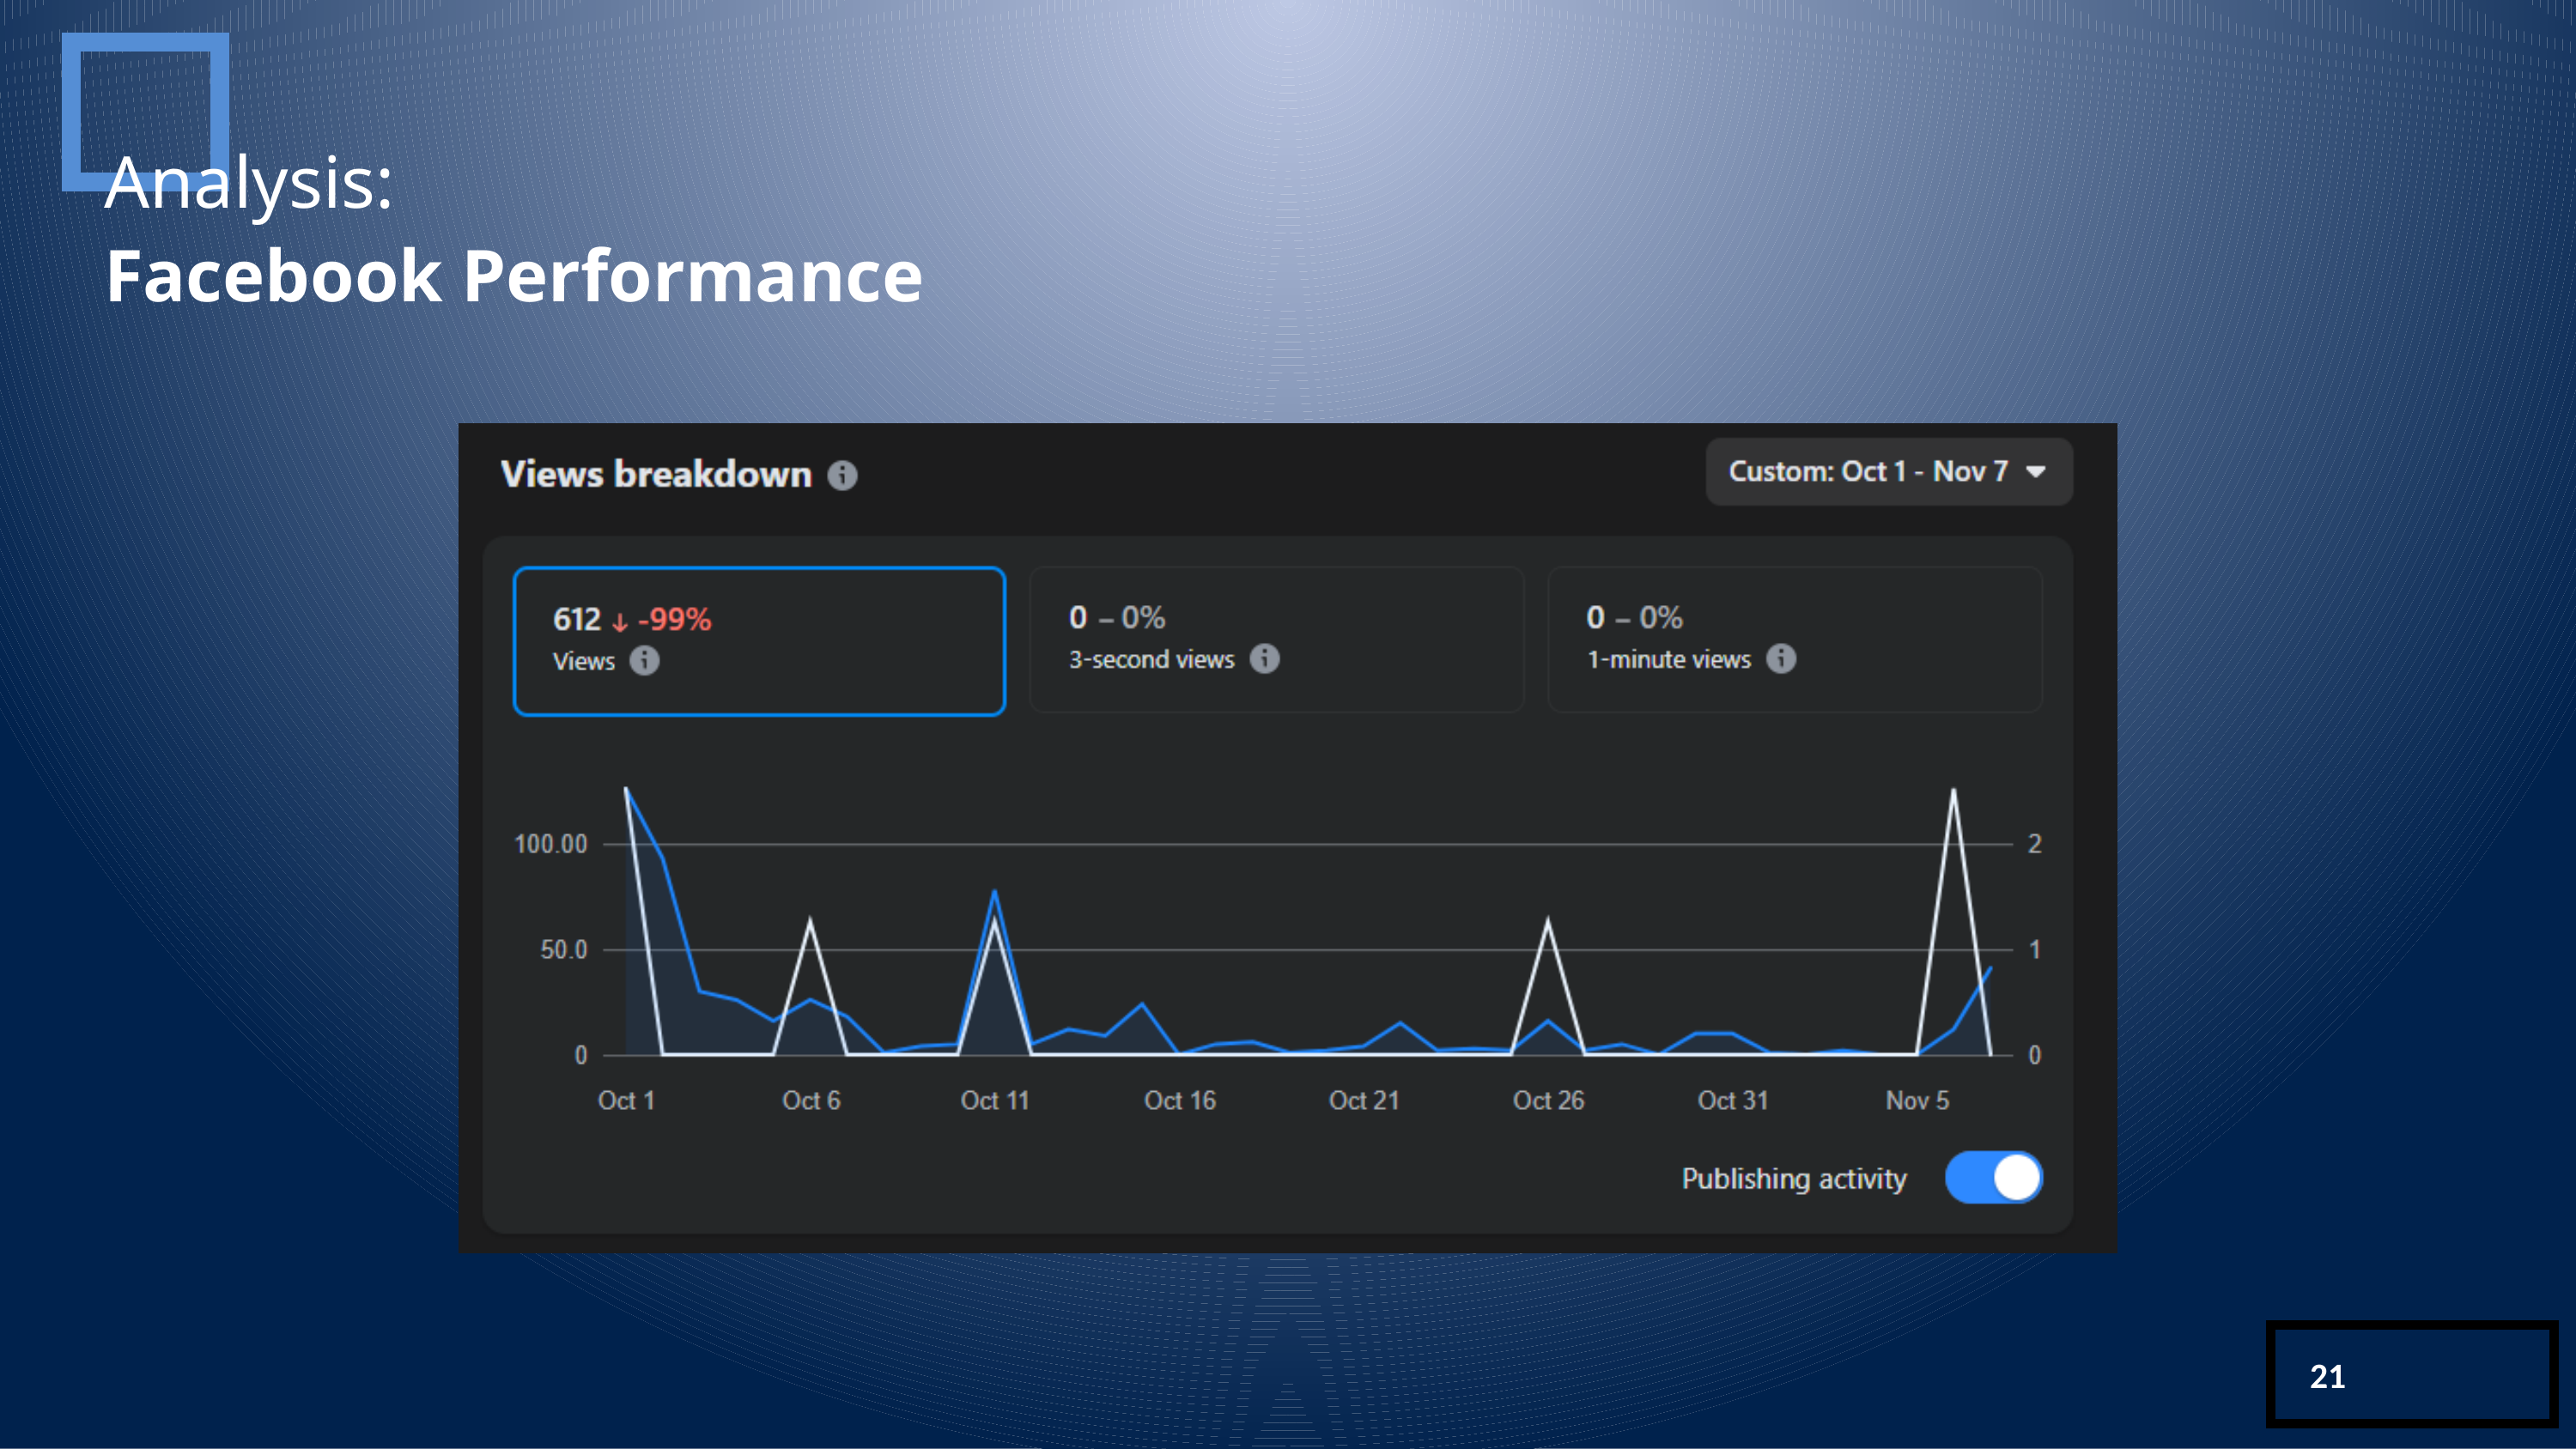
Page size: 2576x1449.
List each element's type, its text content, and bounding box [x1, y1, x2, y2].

text_box Analysis: [104, 70, 853, 223]
text_box Facebook Performance [104, 163, 1686, 317]
picture [459, 423, 2117, 1253]
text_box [70, 41, 221, 182]
